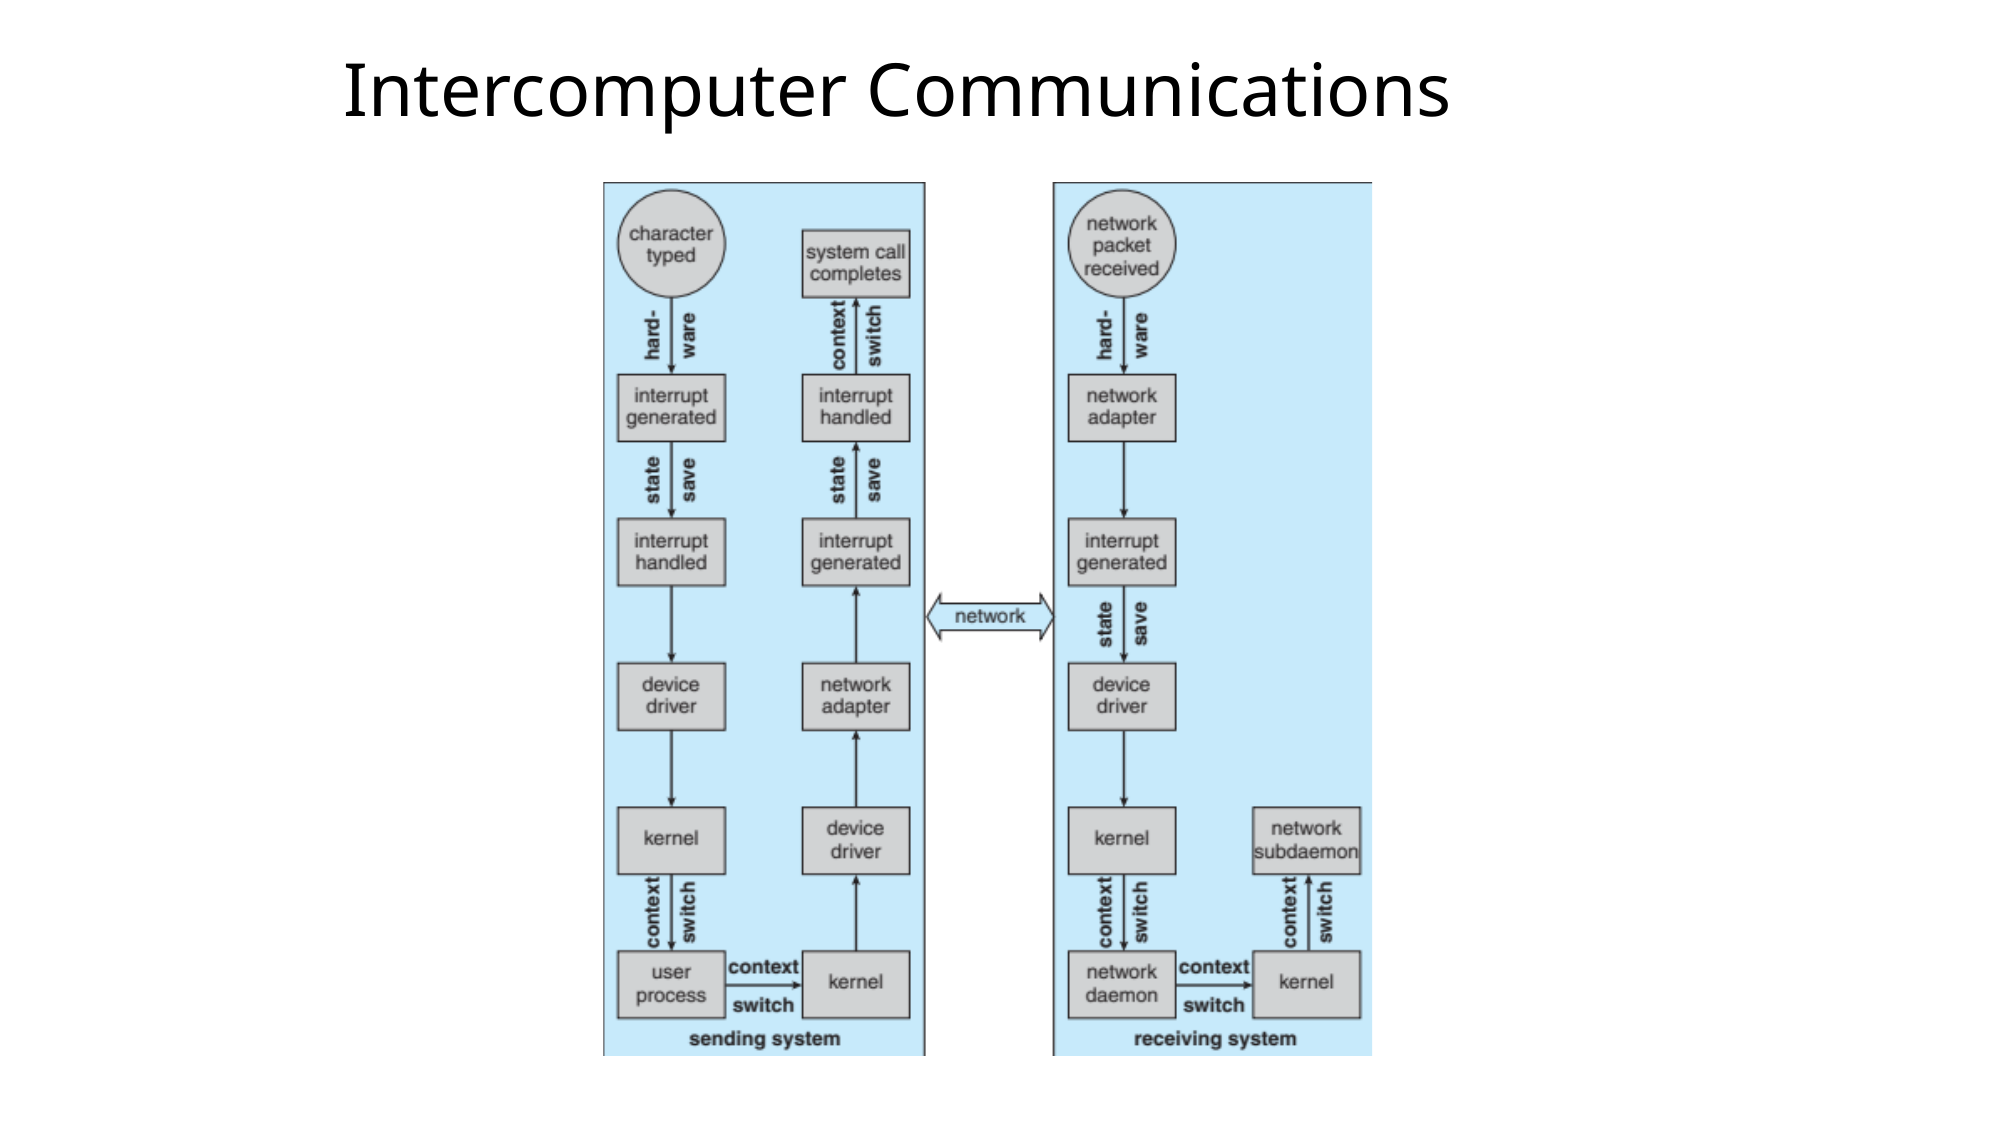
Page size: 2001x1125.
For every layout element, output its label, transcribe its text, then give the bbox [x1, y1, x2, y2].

title Intercomputer Communications [328, 45, 1760, 141]
picture [603, 182, 1373, 1056]
